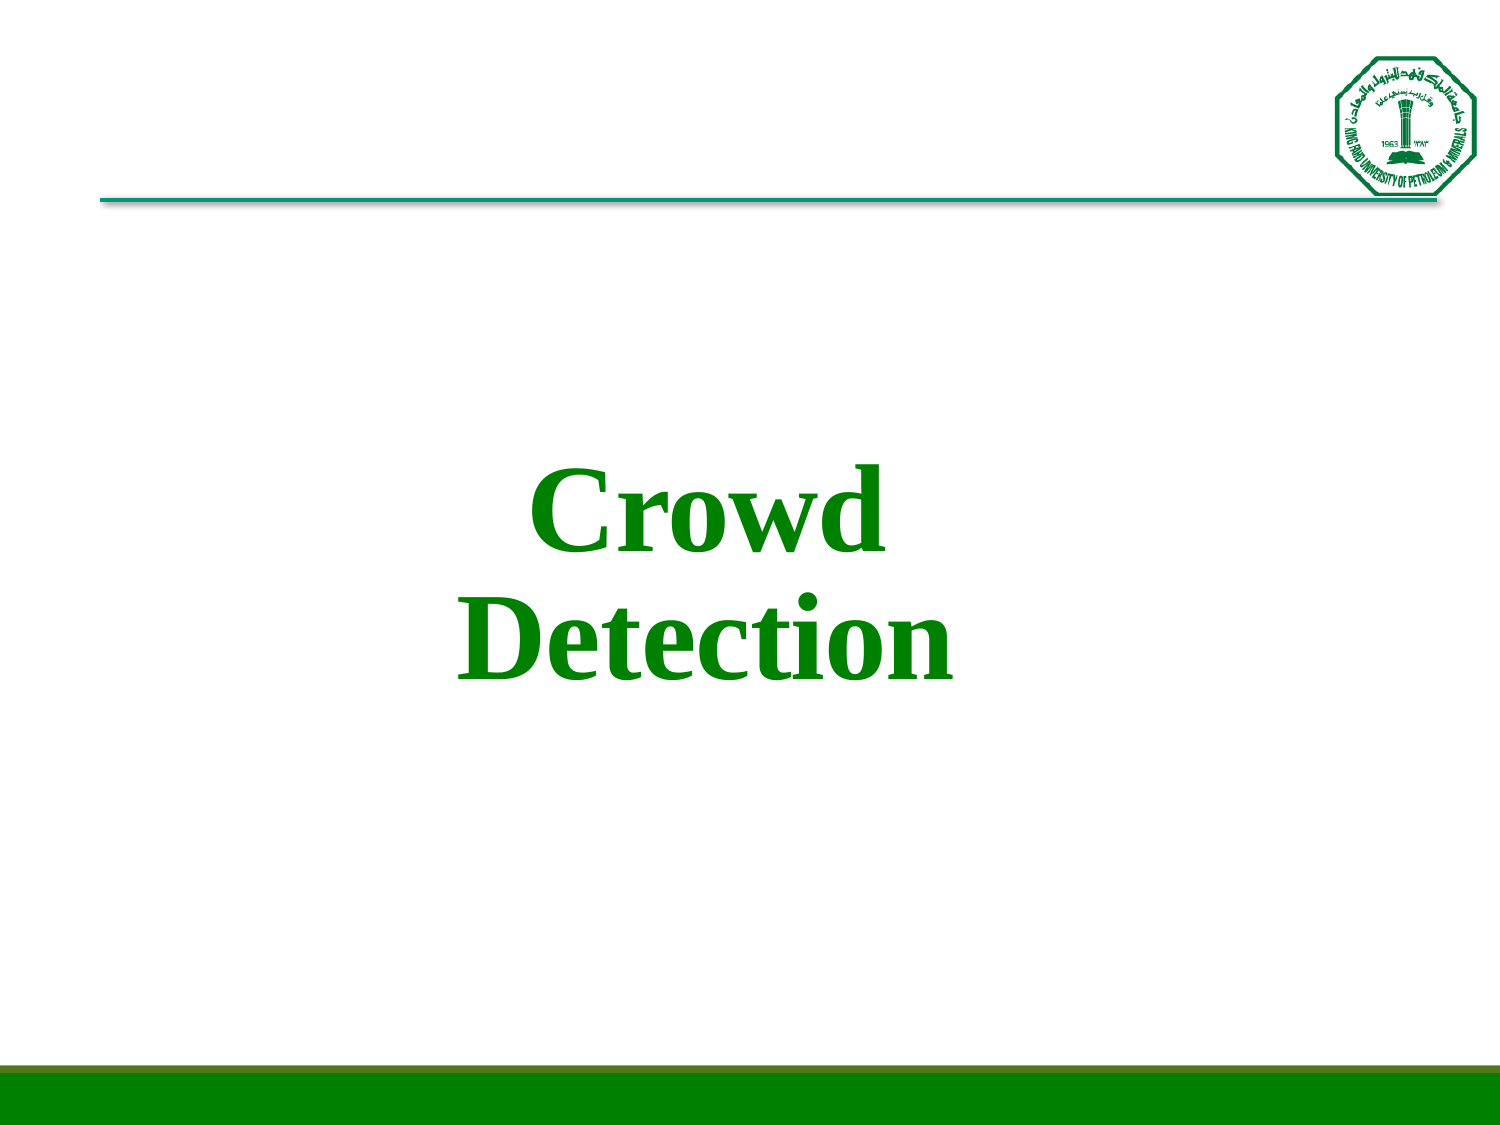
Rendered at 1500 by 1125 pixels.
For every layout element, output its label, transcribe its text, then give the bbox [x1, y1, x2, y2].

picture [1312, 32, 1500, 196]
title Crowd Detection [375, 404, 1038, 713]
